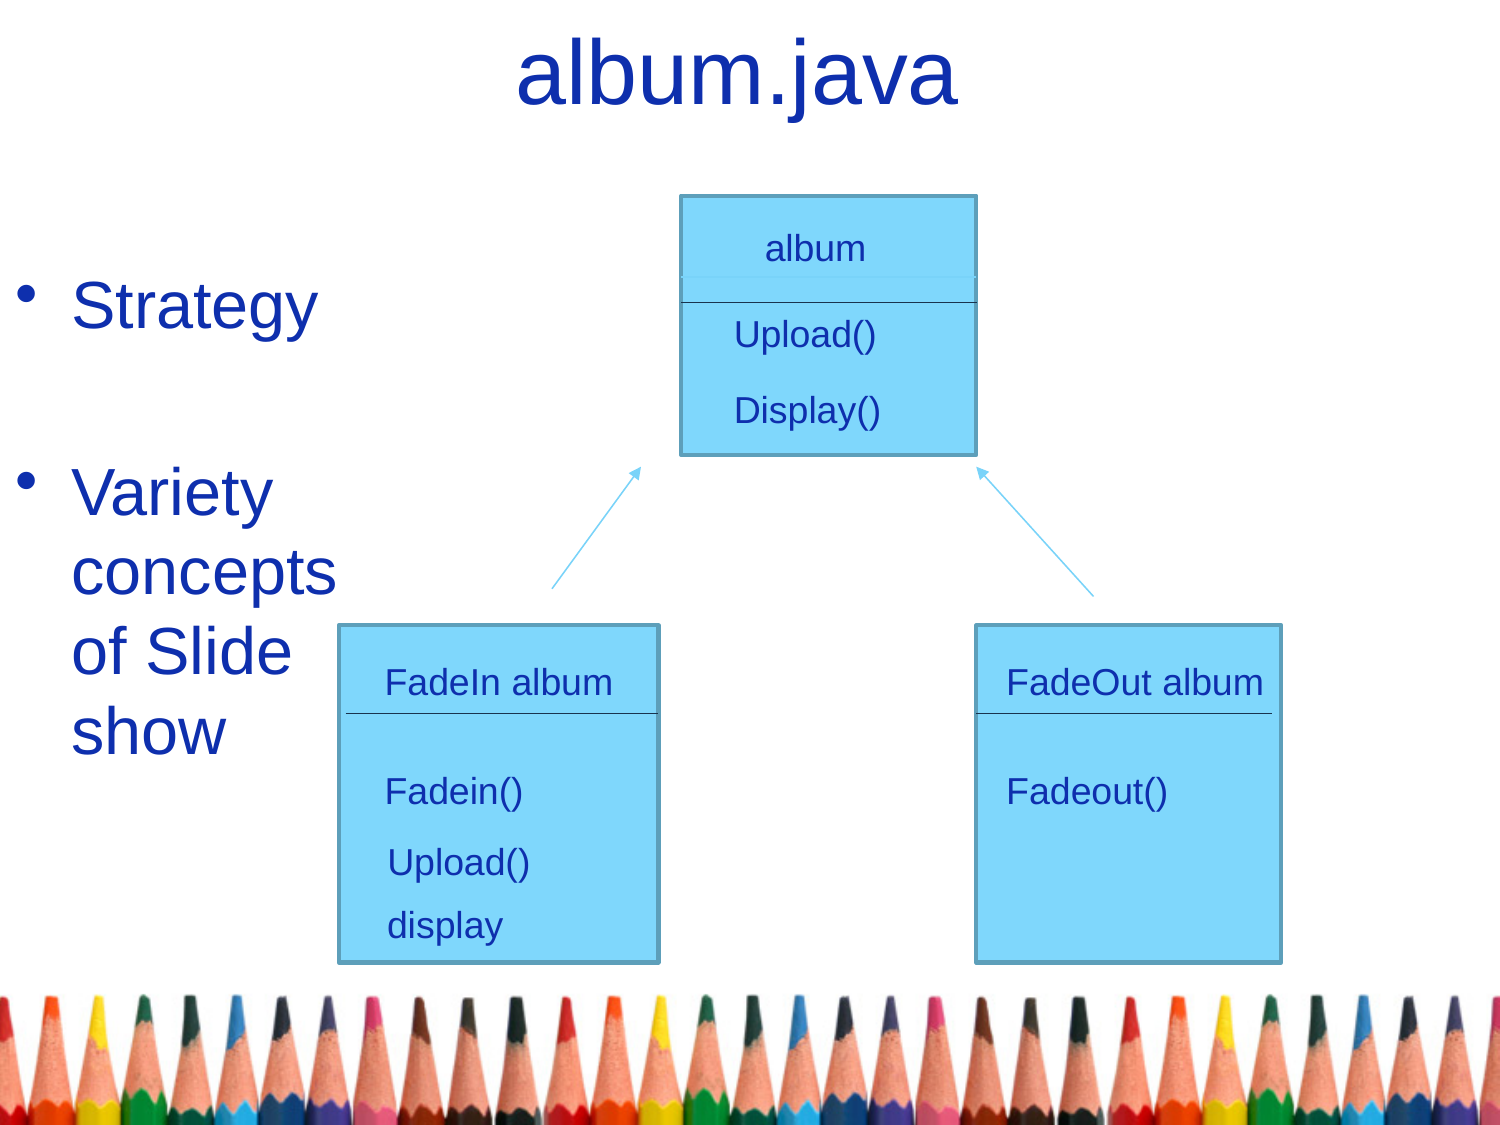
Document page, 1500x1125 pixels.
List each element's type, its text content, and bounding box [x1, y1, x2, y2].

text_box FadeIn album [369, 650, 707, 711]
text_box Upload() [372, 830, 575, 891]
text_box album [750, 216, 893, 276]
text_box [974, 623, 1283, 965]
text_box display [372, 893, 552, 954]
list Strategy Variety concepts of Slide show [0, 254, 395, 997]
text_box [975, 466, 1094, 597]
title album.java [75, 0, 1425, 162]
text_box Fadein() [369, 760, 615, 820]
text_box Upload() [718, 310, 930, 363]
text_box Fadeout() [991, 760, 1241, 820]
picture [0, 0, 1500, 1125]
text_box FadeOut album [991, 650, 1328, 711]
text_box [337, 623, 661, 965]
text_box [679, 194, 978, 457]
text_box Display() [718, 378, 964, 439]
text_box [551, 466, 642, 589]
